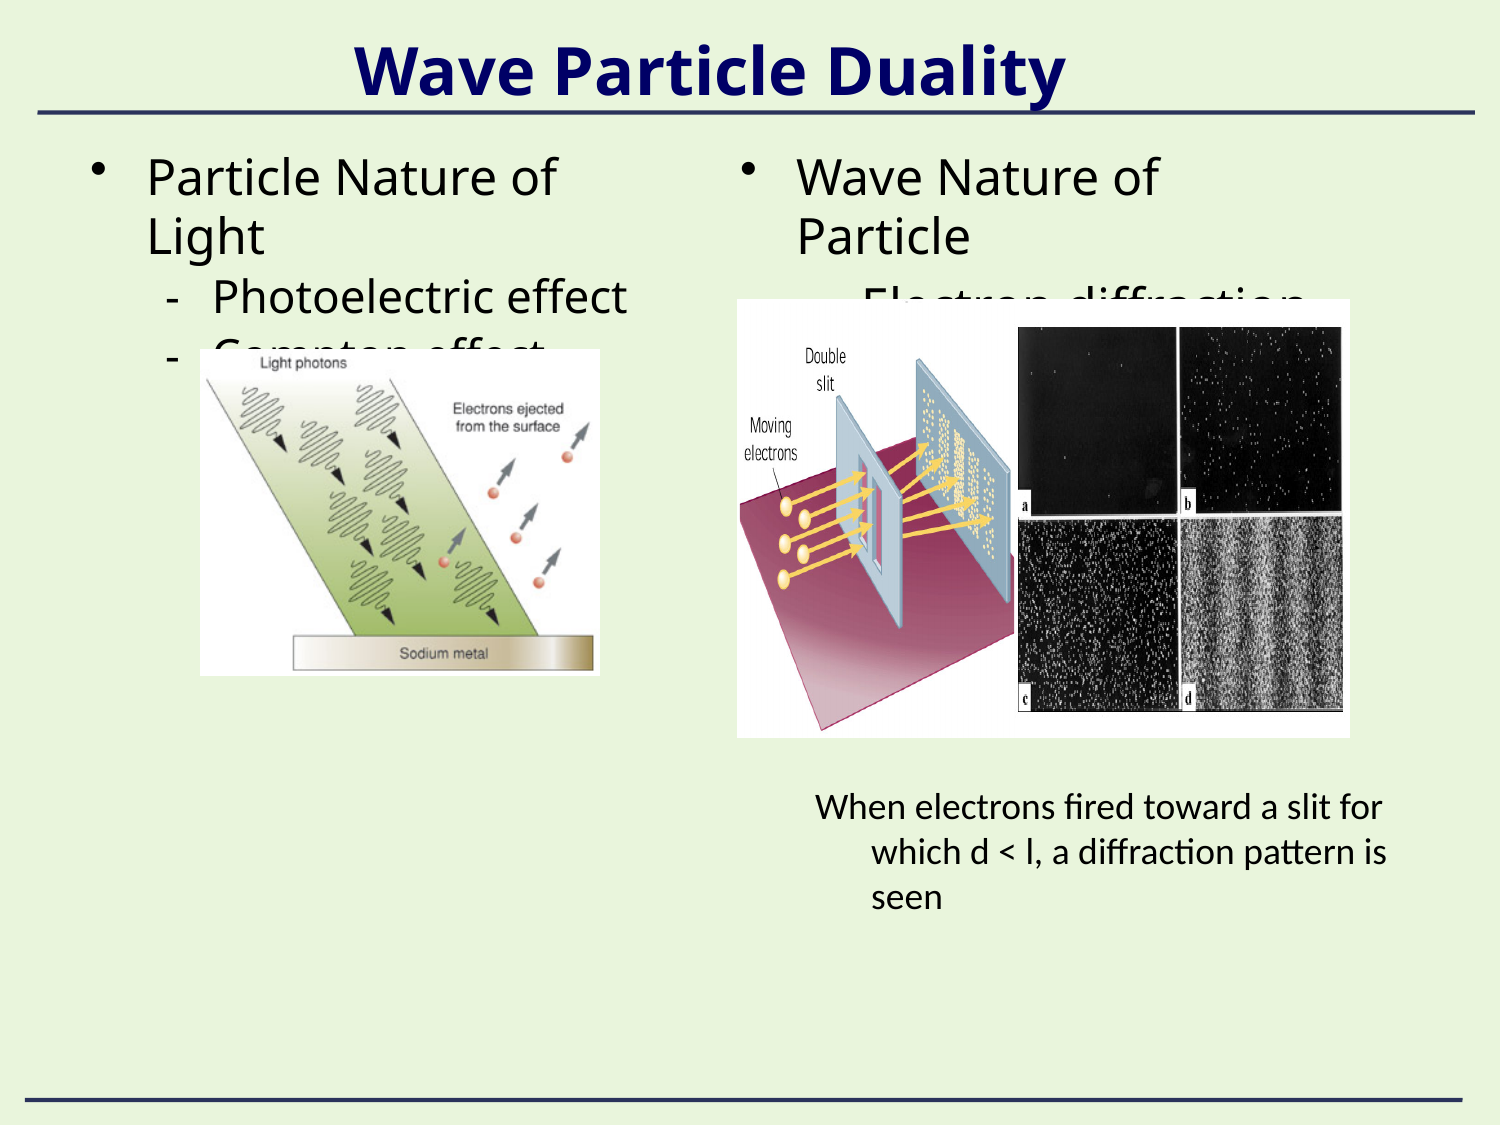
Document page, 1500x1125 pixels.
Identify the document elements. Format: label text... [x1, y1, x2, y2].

picture [199, 349, 601, 676]
title Wave Particle Duality [74, 24, 1348, 113]
list Particle Nature of Light Photoelectric effect Compton effect [74, 137, 701, 226]
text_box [737, 299, 1351, 738]
list Wave Nature of Particle Electron diffraction [724, 137, 1351, 226]
text_box When electrons fired toward a slit for which d < l, a diffraction pattern is seen [800, 774, 1425, 925]
